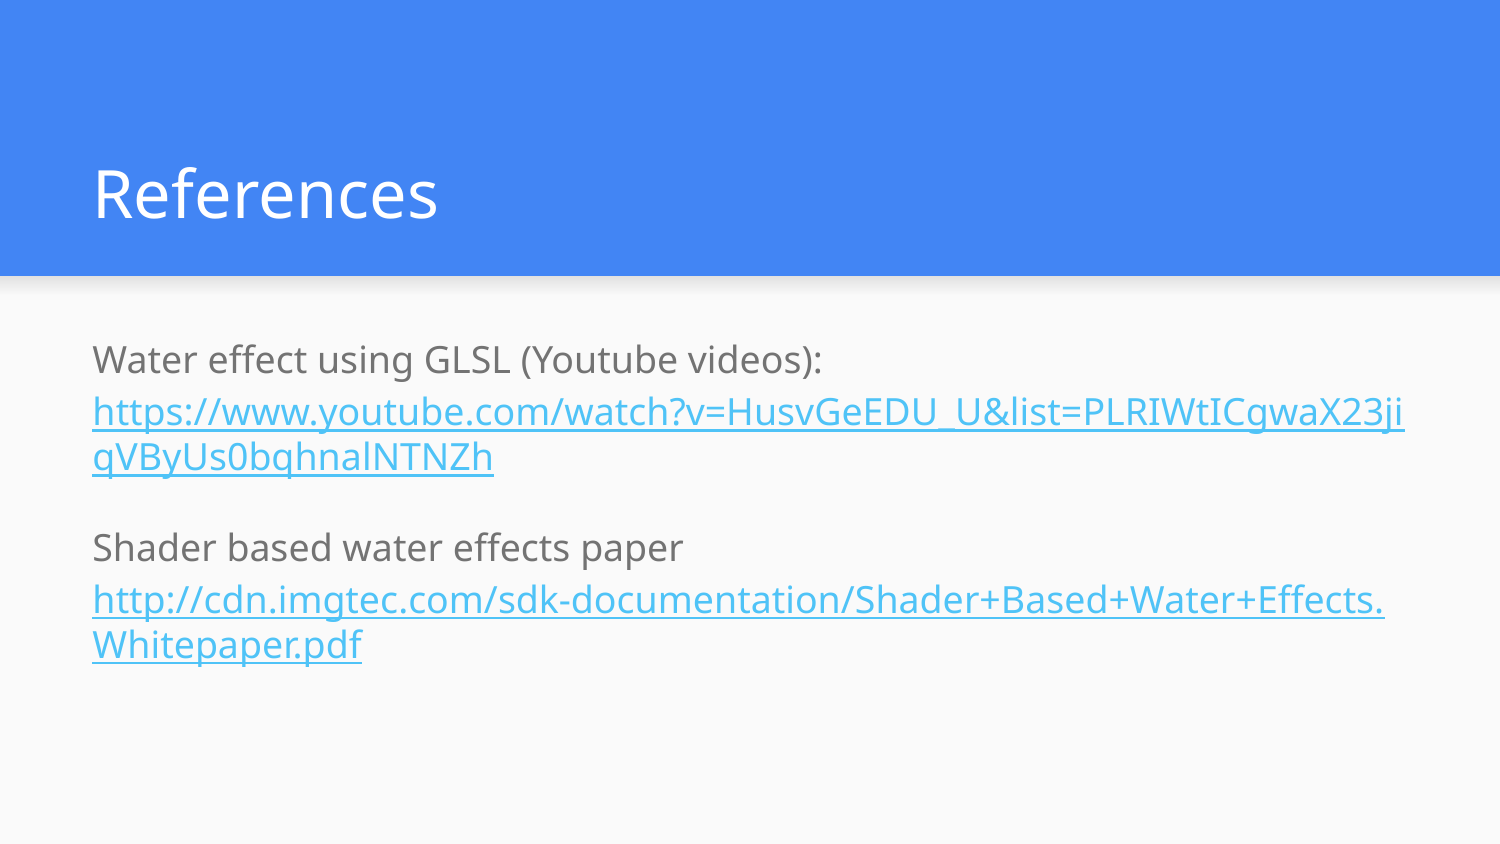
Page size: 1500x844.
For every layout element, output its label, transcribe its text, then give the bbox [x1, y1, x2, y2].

list Water effect using GLSL (Youtube videos): https://www.youtube.com/watch?v=HusvGeEDU_U&list=PLRIWtICgwaX23jiqVByUs0bqhnalNTNZh Shader based water effects paper http://cdn.imgtec.com/sdk-documentation/Shader+Based+Water+Effects.Whitepaper.pdf [77, 314, 1427, 760]
title References [77, 121, 1427, 248]
